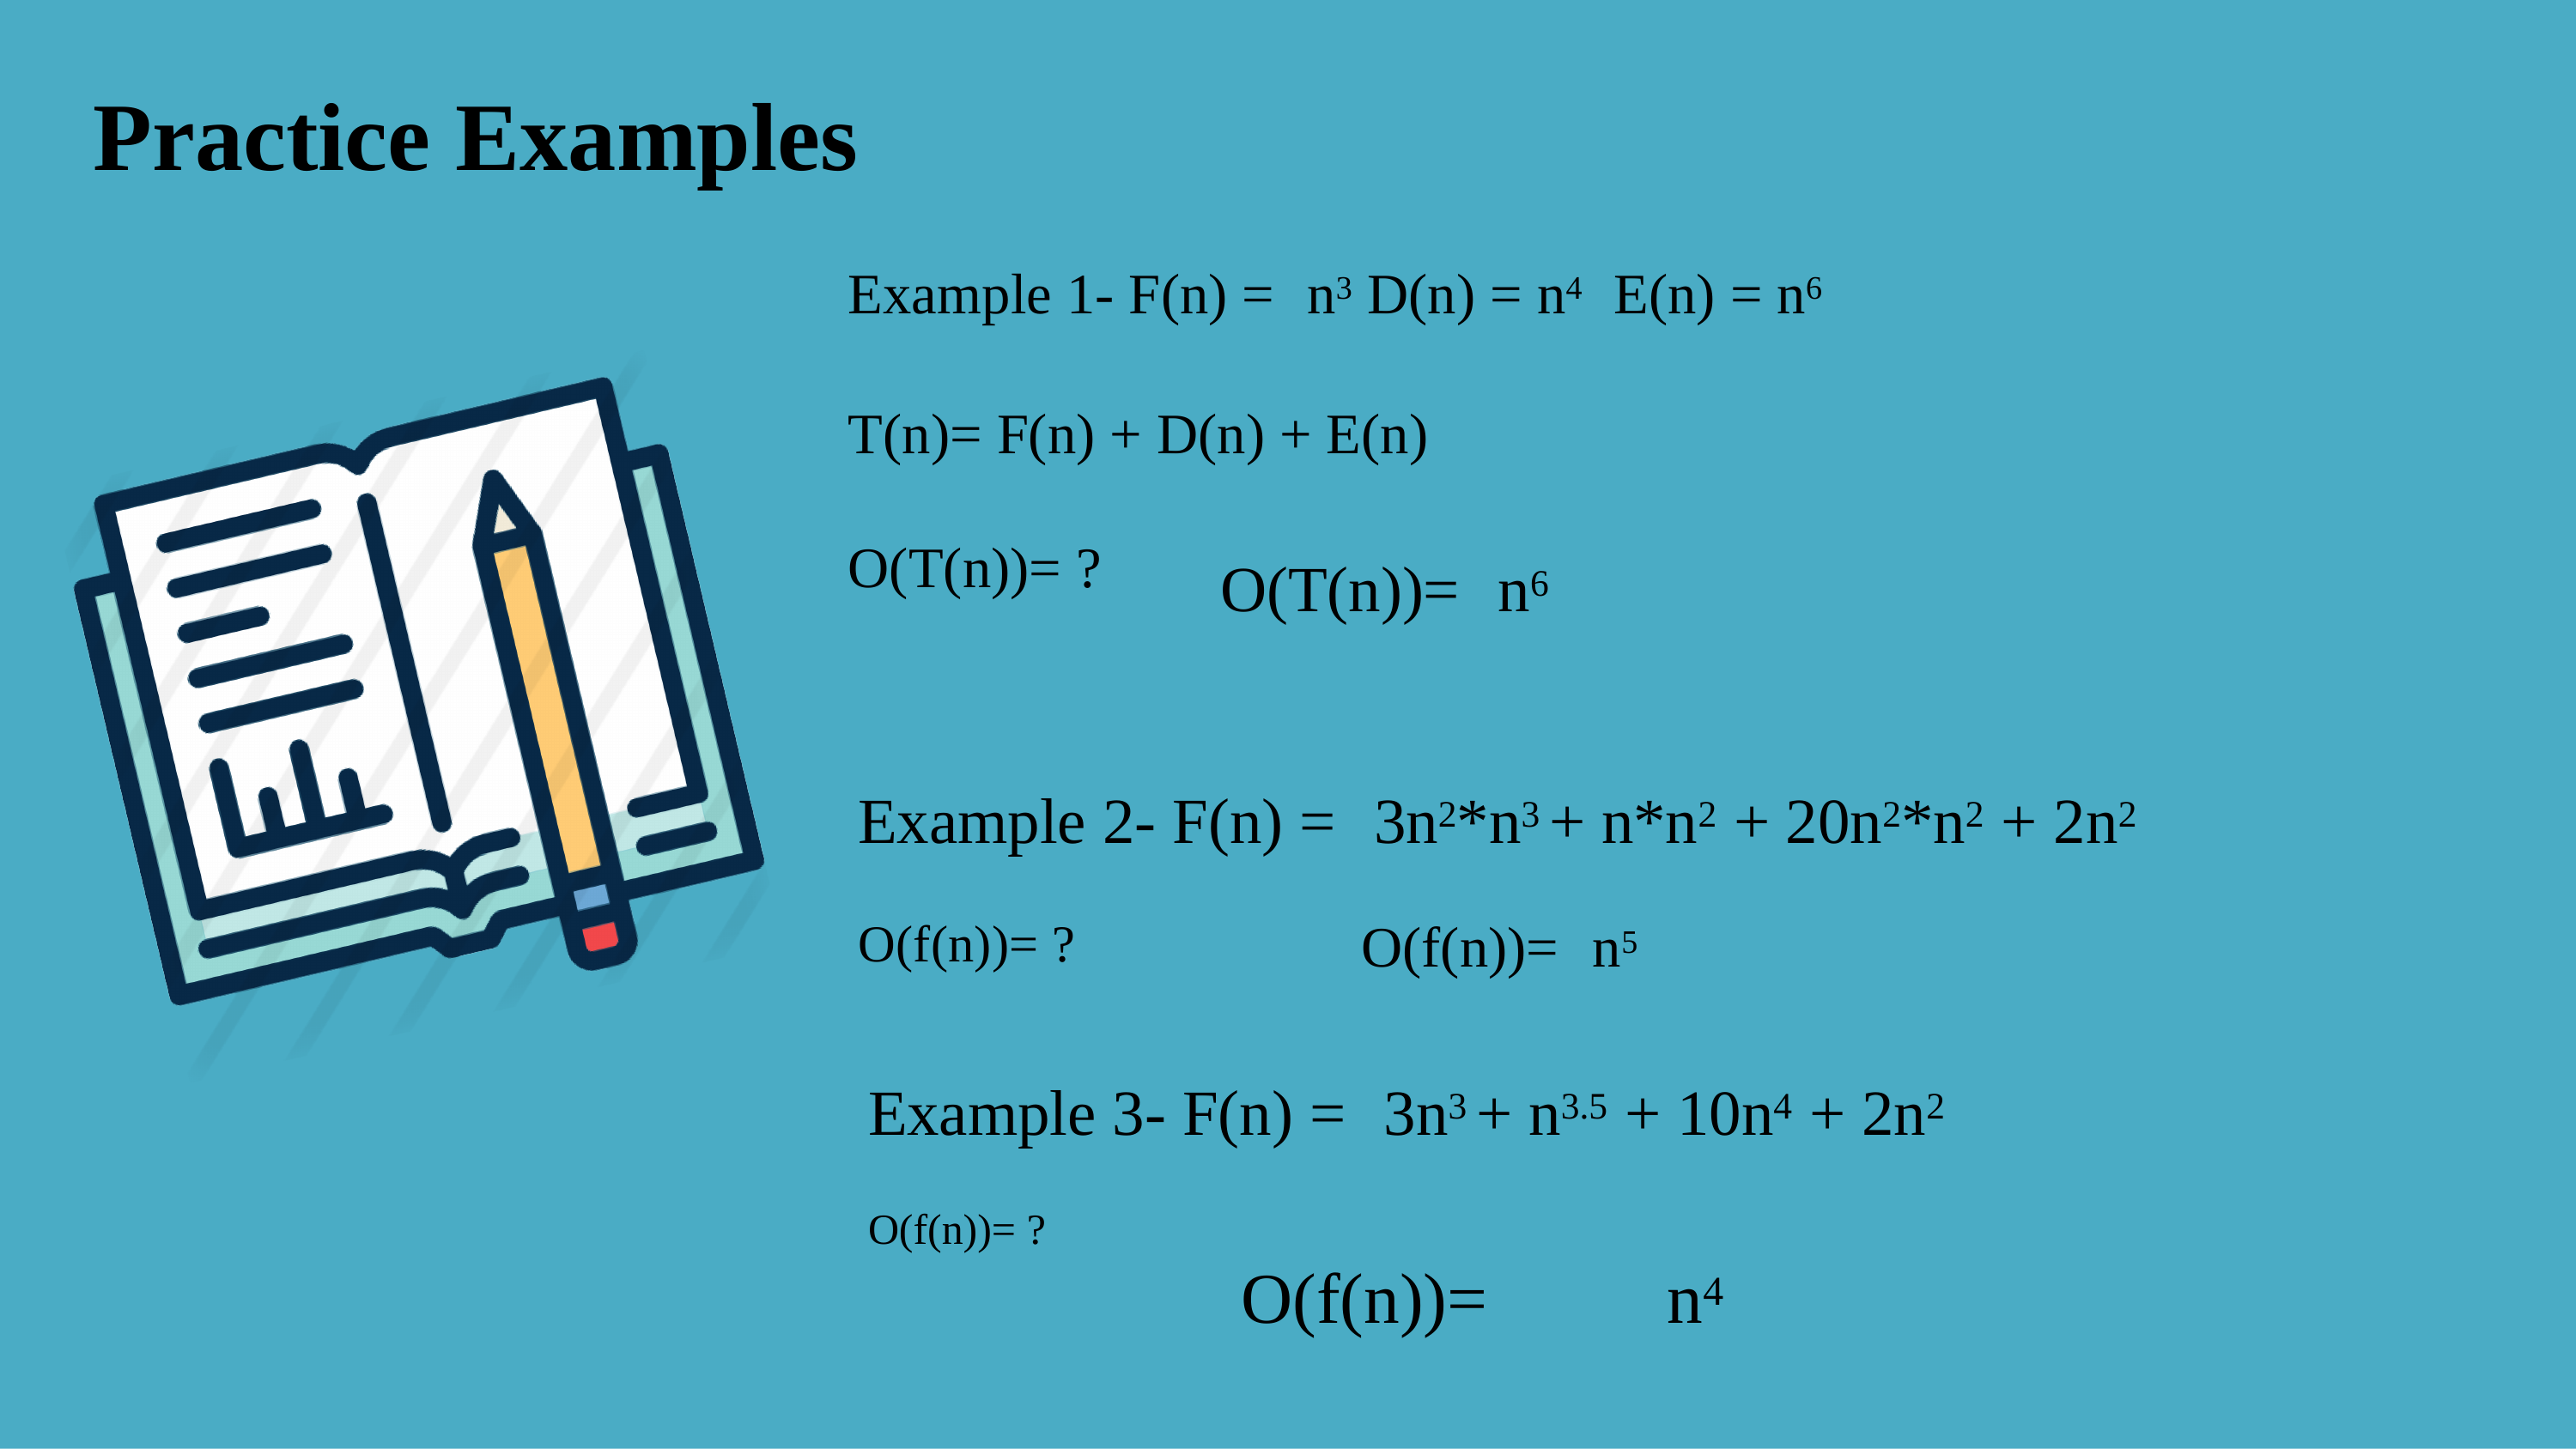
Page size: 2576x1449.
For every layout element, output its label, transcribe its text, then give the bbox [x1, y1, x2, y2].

title Practice Examples [91, 71, 860, 316]
text_box Example 1- F(n) = n3 D(n) = n4 E(n) = n6 T(n)= F(n) + D(n) + E(n) [842, 254, 1825, 465]
text_box O(T(n))= n6 [1215, 545, 1552, 625]
text_box O(f(n))= n5 [1356, 908, 1641, 979]
text_box Example 2- F(n) = 3n2*n3 + n*n2 + 20n2*n2 + 2n2 [853, 777, 2154, 857]
text_box O(T(n))= ? [846, 529, 1103, 600]
text_box Example 3- F(n) = 3n3 + n3.5 + 10n4 + 2n2 O(f(n))= ? O(f(n))= n4 [862, 1069, 1960, 1337]
picture [50, 349, 784, 1083]
text_box O(f(n))= ? [856, 907, 1078, 973]
